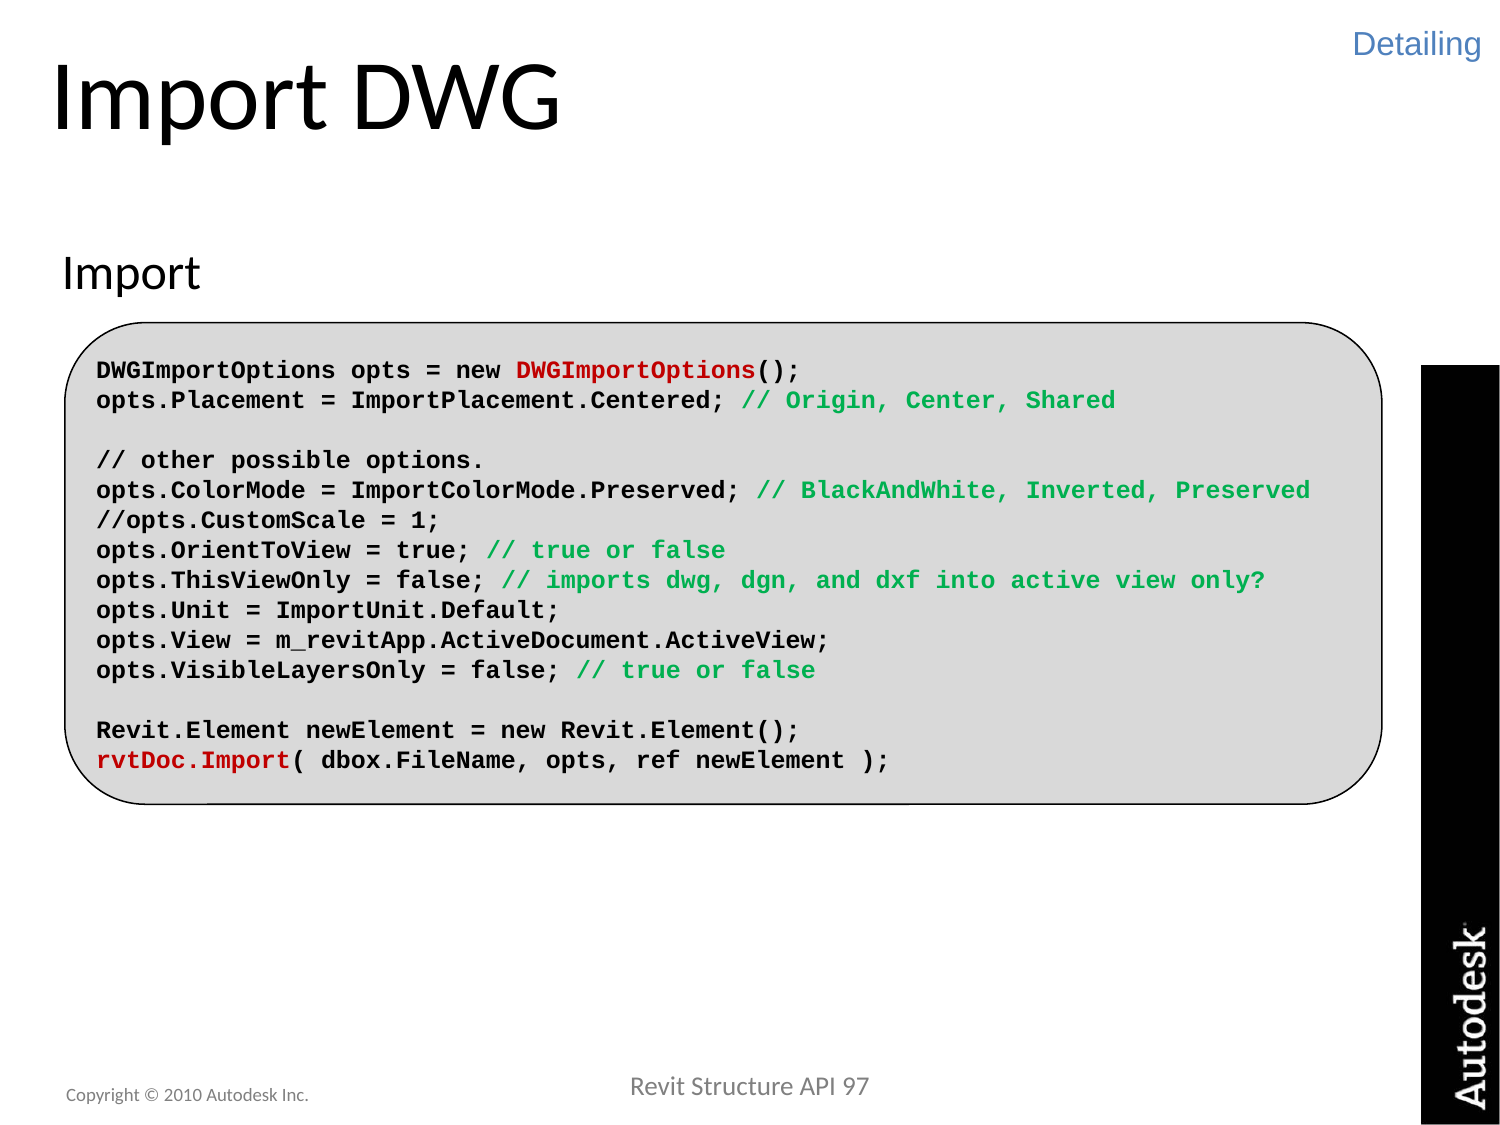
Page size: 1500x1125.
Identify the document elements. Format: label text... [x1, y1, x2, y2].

text_box Detailing [1151, 22, 1483, 63]
text_box DWGImportOptions opts = new DWGImportOptions(); opts.Placement = ImportPlacement.Centered; // Origin, Center, Shared // other possible options. opts.ColorMode = ImportColorMode.Preserved; // BlackAndWhite, Inverted, Preserved //opts.CustomScale = 1; opts.OrientToView = true; // true or false opts.ThisViewOnly = false; // imports dwg, dgn, and dxf into active view only? opts.Unit = ImportUnit.Default; opts.View = m_revitApp.ActiveDocument.ActiveView; opts.VisibleLayersOnly = false; // true or false Revit.Element newElement = new Revit.Element(); rvtDoc.Import( dbox.FileName, opts, ref newElement ); [64, 322, 1382, 805]
title Import DWG [35, 22, 1483, 164]
list Import [46, 231, 1383, 321]
picture [1420, 365, 1500, 1125]
